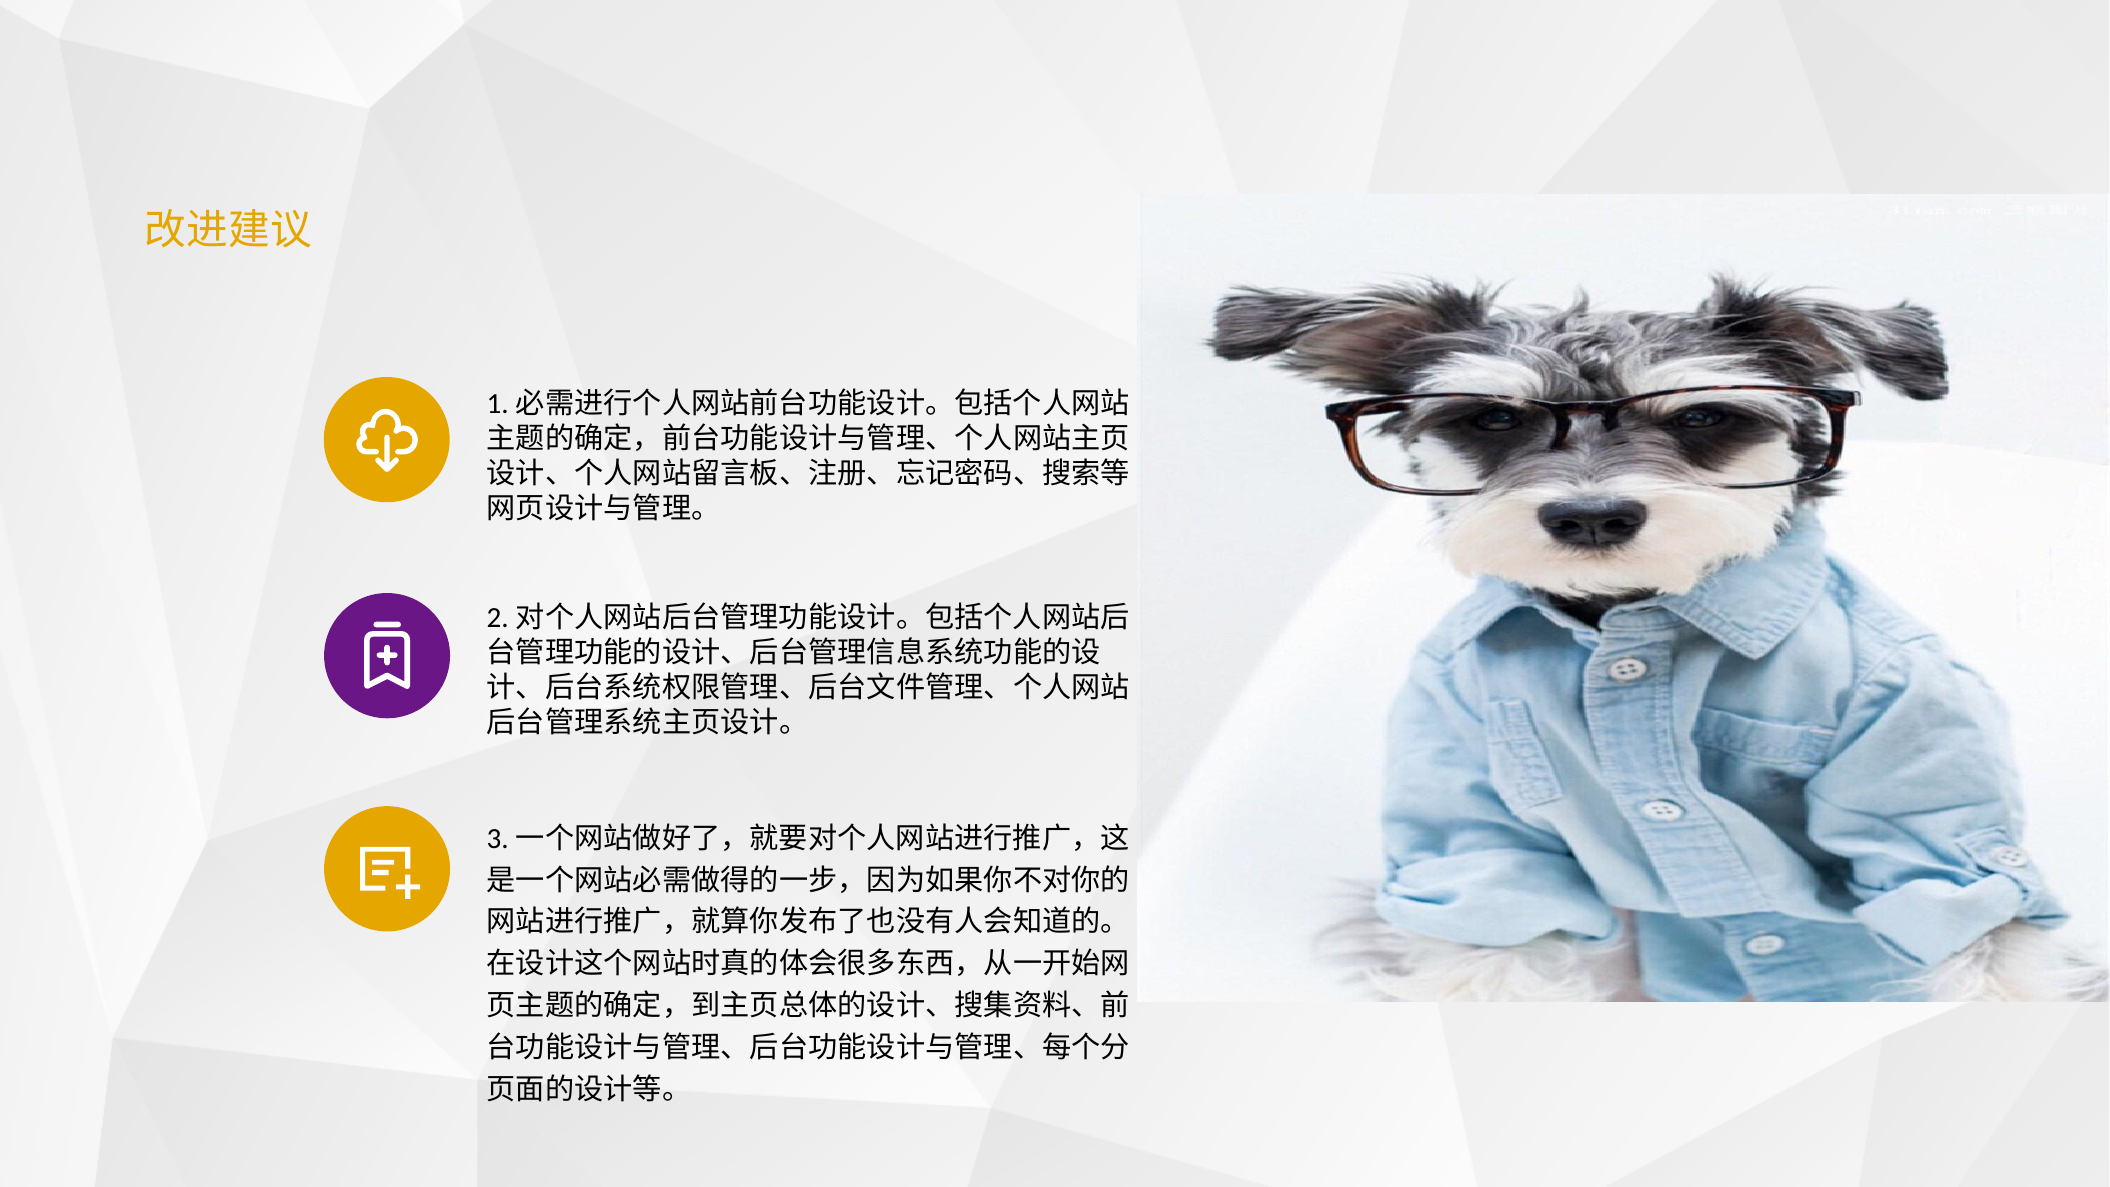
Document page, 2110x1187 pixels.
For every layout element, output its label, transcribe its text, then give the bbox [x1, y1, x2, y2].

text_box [363, 621, 411, 690]
picture [0, 0, 2110, 1187]
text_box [355, 408, 419, 473]
text_box [324, 806, 451, 932]
text_box 3.一个网站做好了，就要对个人网站进行推广，这是一个网站必需做得的一步，因为如果你不对你的网站进行推广，就算你发布了也没有人会知道的。在设计这个网站时真的体会很多东西，从一开始网页主题的确定，到主页总体的设计、搜集资料、前台功能设计与管理、后台功能设计与管理、每个分页面的设计等。 [486, 811, 1138, 1106]
text_box 改进建议 [144, 202, 313, 253]
text_box 1.必需进行个人网站前台功能设计。包括个人网站主题的确定，前台功能设计与管理、个人网站主页设计、个人网站留言板、注册、忘记密码、搜索等网页设计与管理。 [486, 384, 1126, 525]
text_box [323, 377, 450, 503]
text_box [359, 846, 421, 900]
text_box [324, 593, 451, 719]
text_box 2.对个人网站后台管理功能设计。包括个人网站后台管理功能的设计、后台管理信息系统功能的设计、后台系统权限管理、后台文件管理、个人网站后台管理系统主页设计。 [486, 598, 1126, 738]
